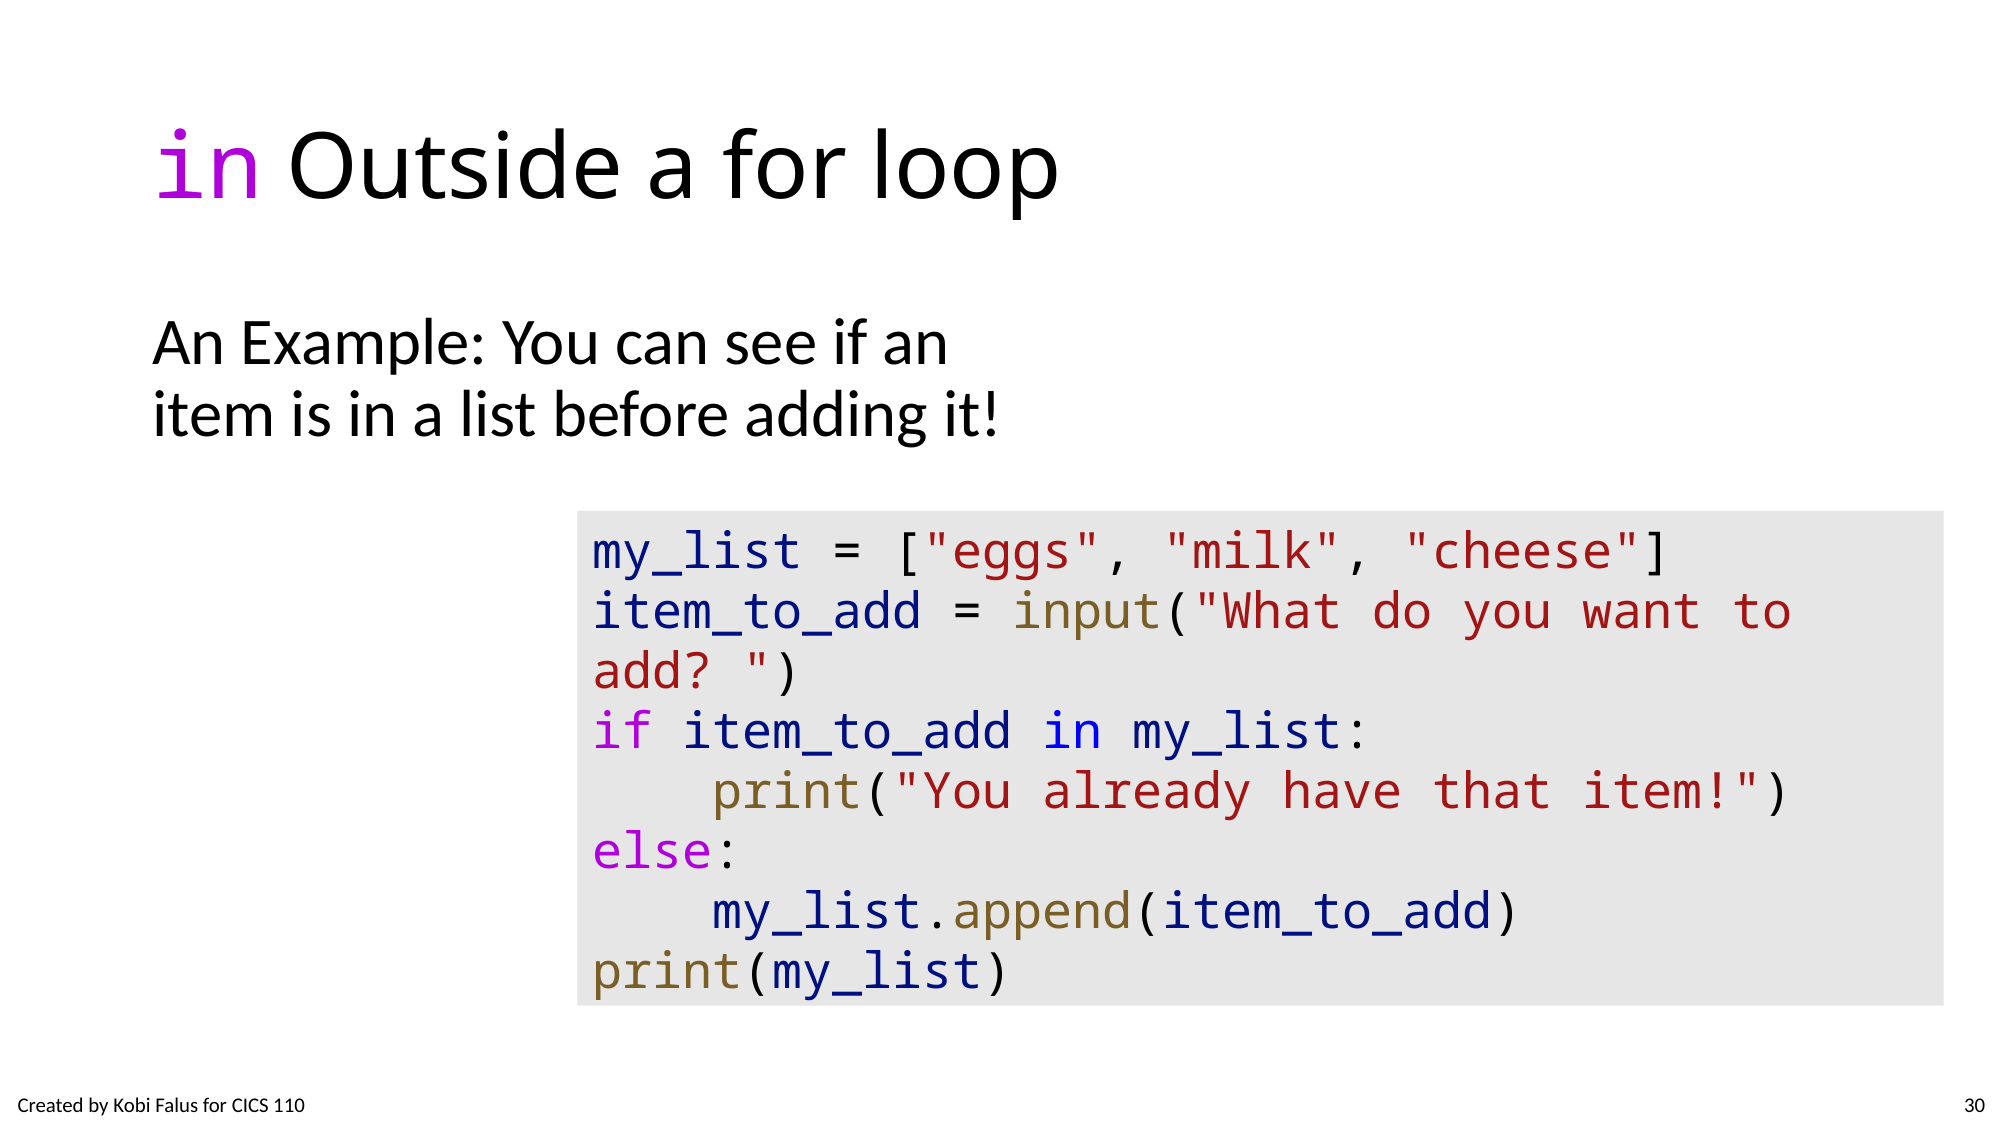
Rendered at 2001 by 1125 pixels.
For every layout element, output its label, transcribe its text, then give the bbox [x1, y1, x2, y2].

list An Example: You can see if an item is in a list before adding it! [137, 299, 1044, 1014]
text_box my_list = ["eggs", "milk", "cheese"] item_to_add = input("What do you want to add? ") if item_to_add in my_list: print("You already have that item!") else: my_list.append(item_to_add) print(my_list) [577, 510, 1944, 1006]
title in Outside a for loop [137, 59, 1863, 278]
